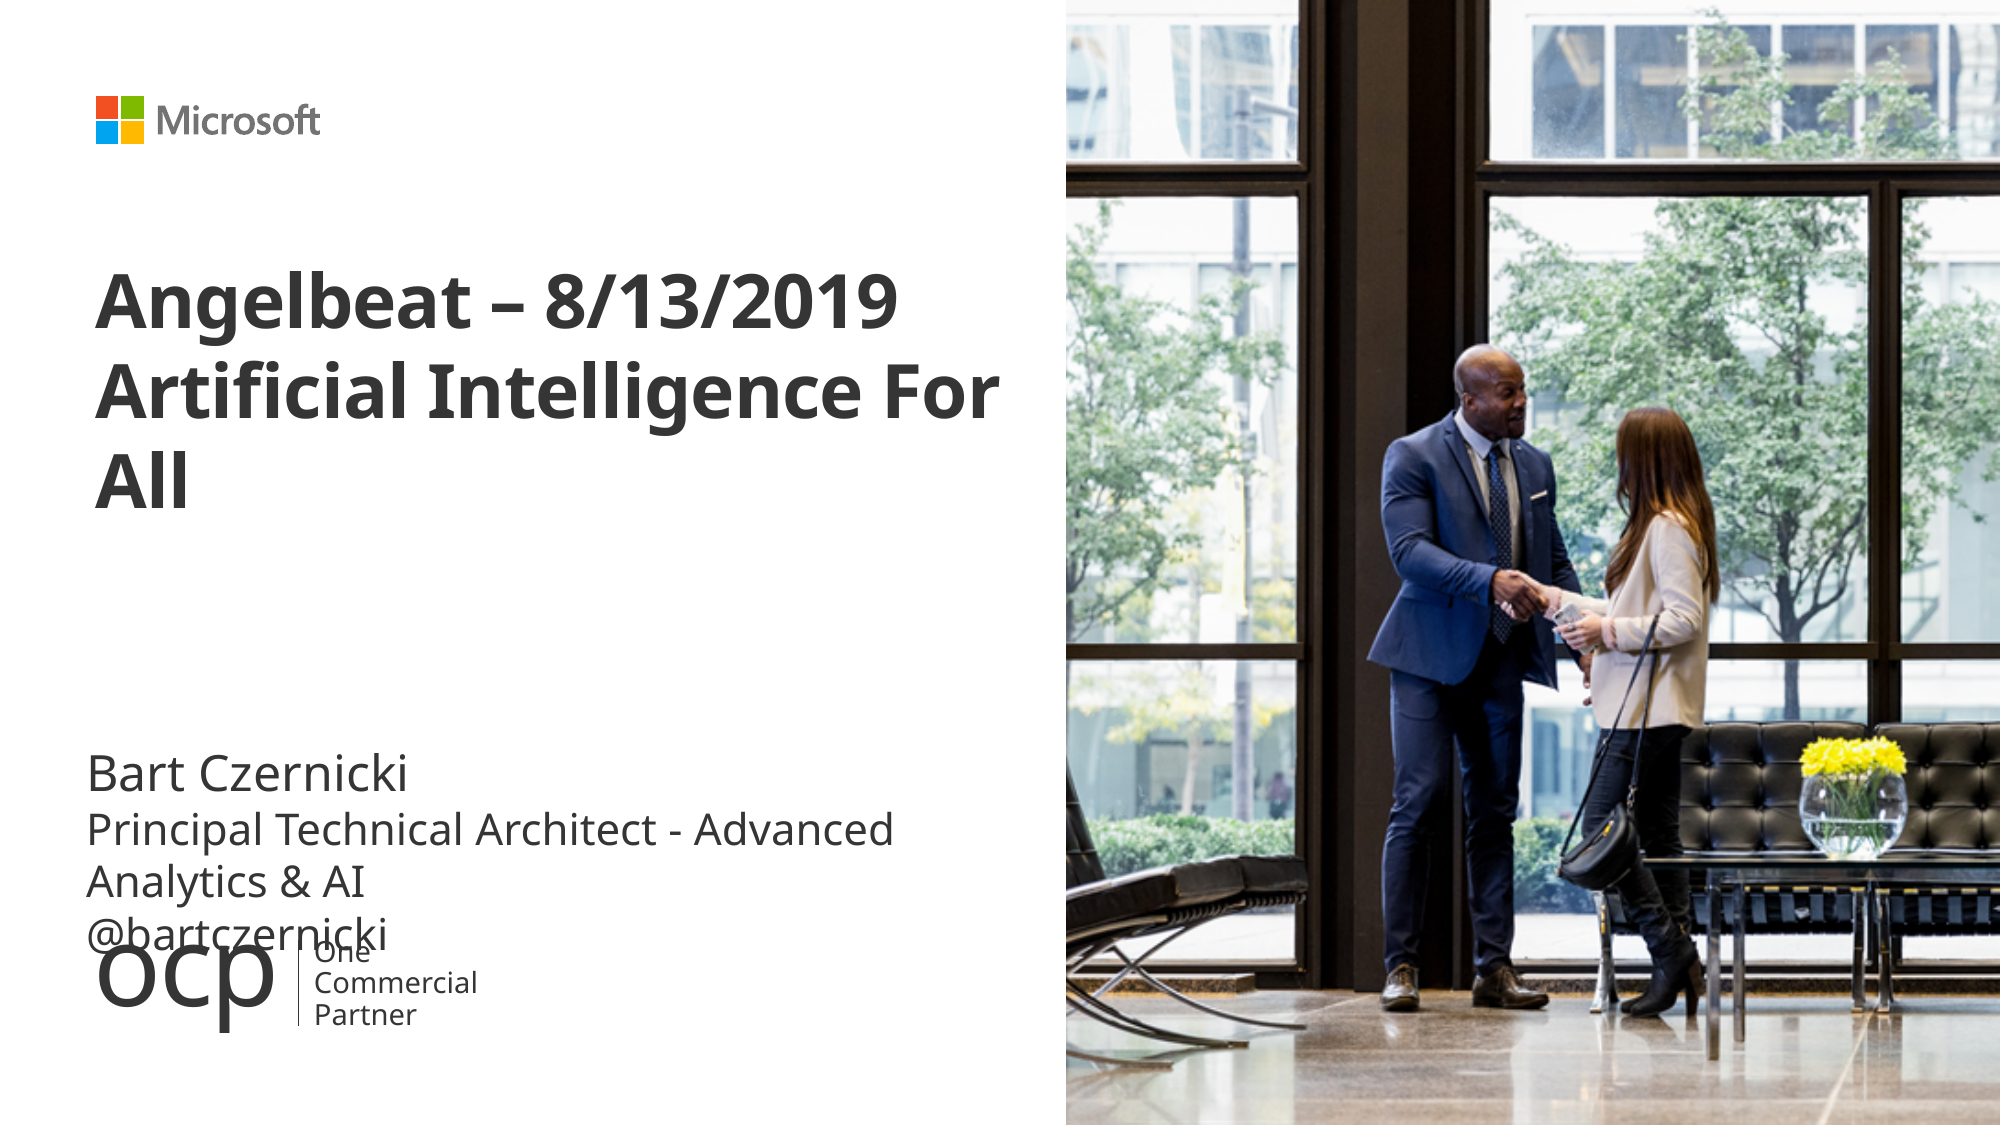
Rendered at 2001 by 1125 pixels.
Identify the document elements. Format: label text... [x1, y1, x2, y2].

title Angelbeat – 8/13/2019 Artificial Intelligence For All [95, 342, 1065, 524]
list Bart Czernicki Principal Technical Architect - Advanced Analytics & AI @bartczernicki [86, 741, 1065, 908]
picture [1065, 0, 2000, 1125]
